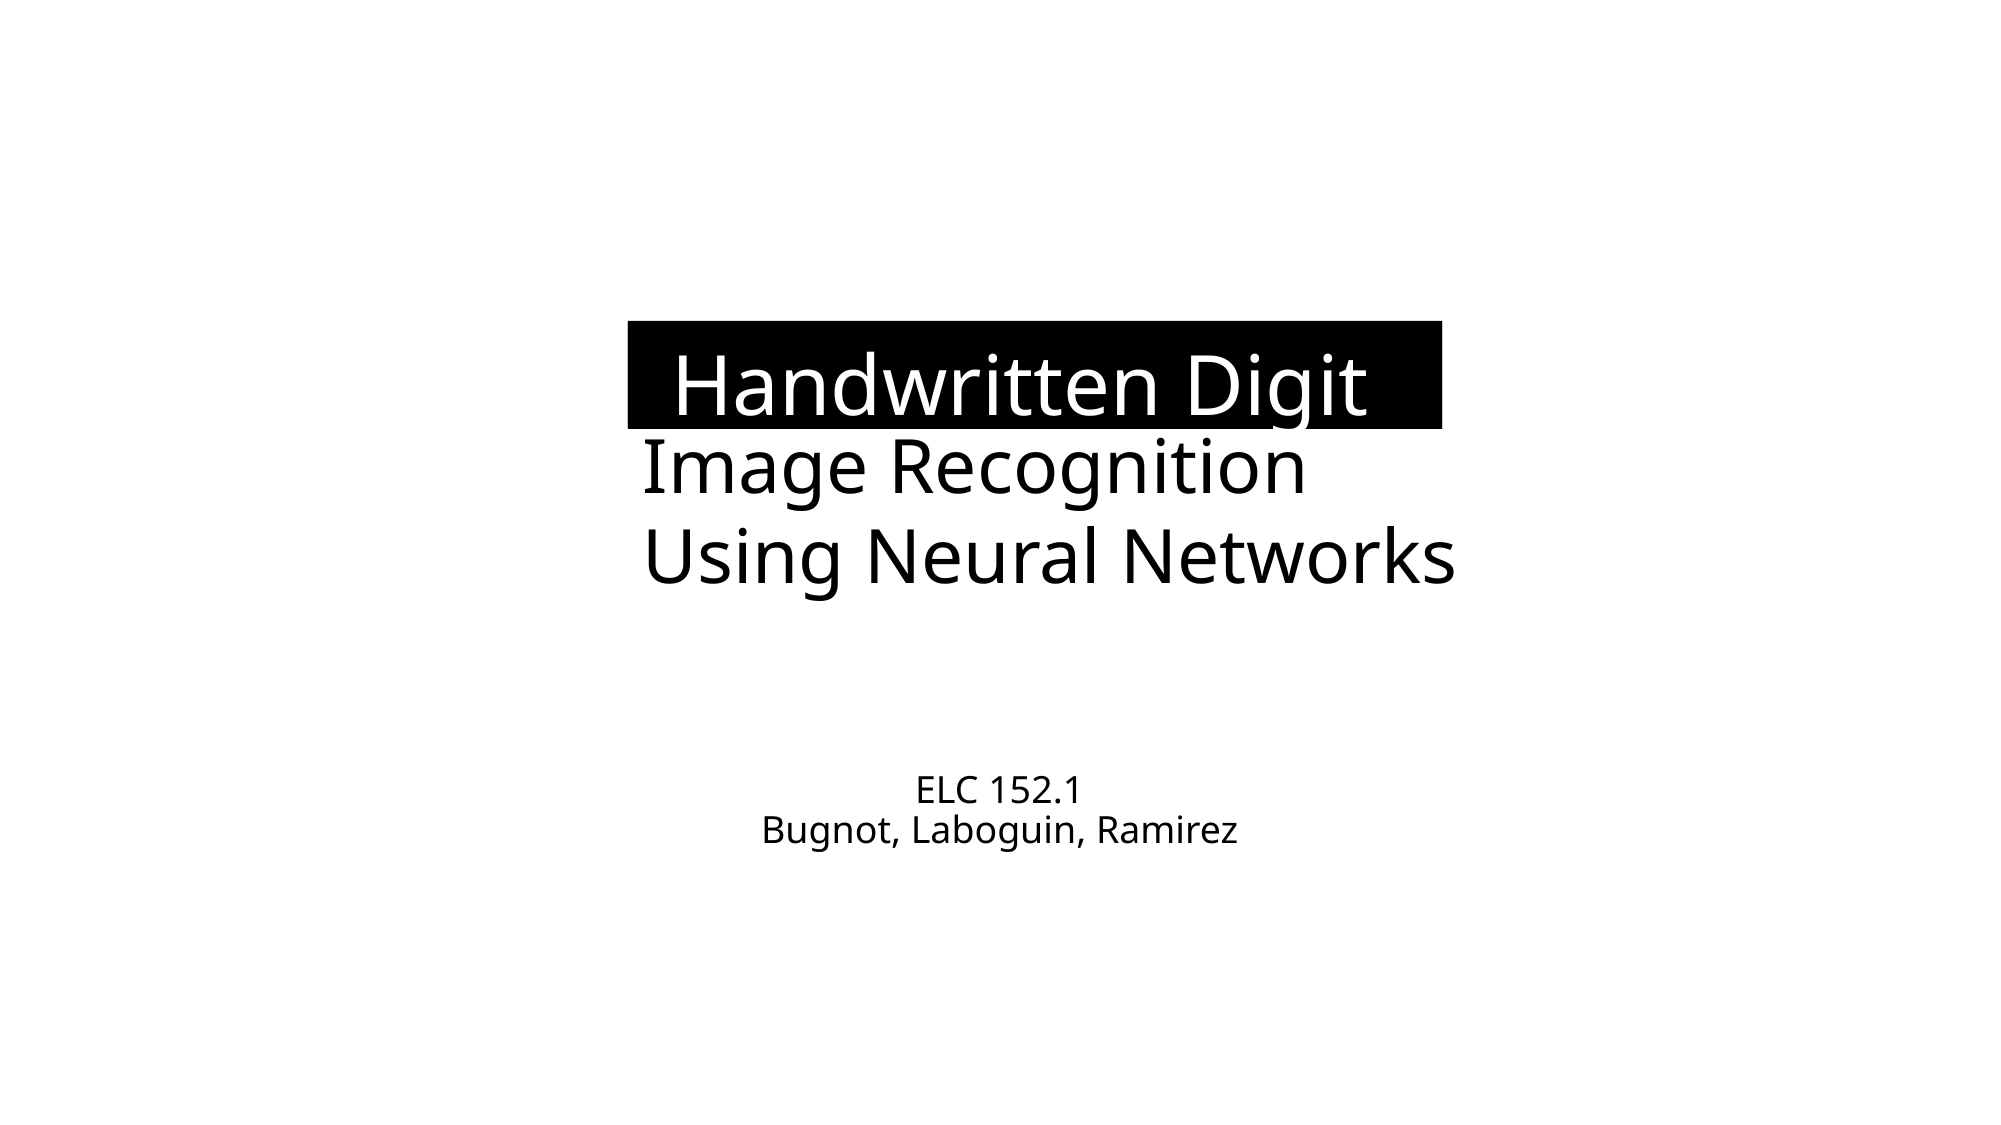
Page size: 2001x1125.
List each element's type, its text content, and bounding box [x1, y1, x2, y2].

text_box Handwritten Digit [656, 325, 1426, 440]
text_box Image Recognition Using Neural Networks [627, 320, 1530, 606]
text_box [627, 321, 1443, 430]
text_box ELC 152.1 [417, 758, 1583, 819]
text_box Bugnot, Laboguin, Ramirez [417, 819, 1583, 859]
